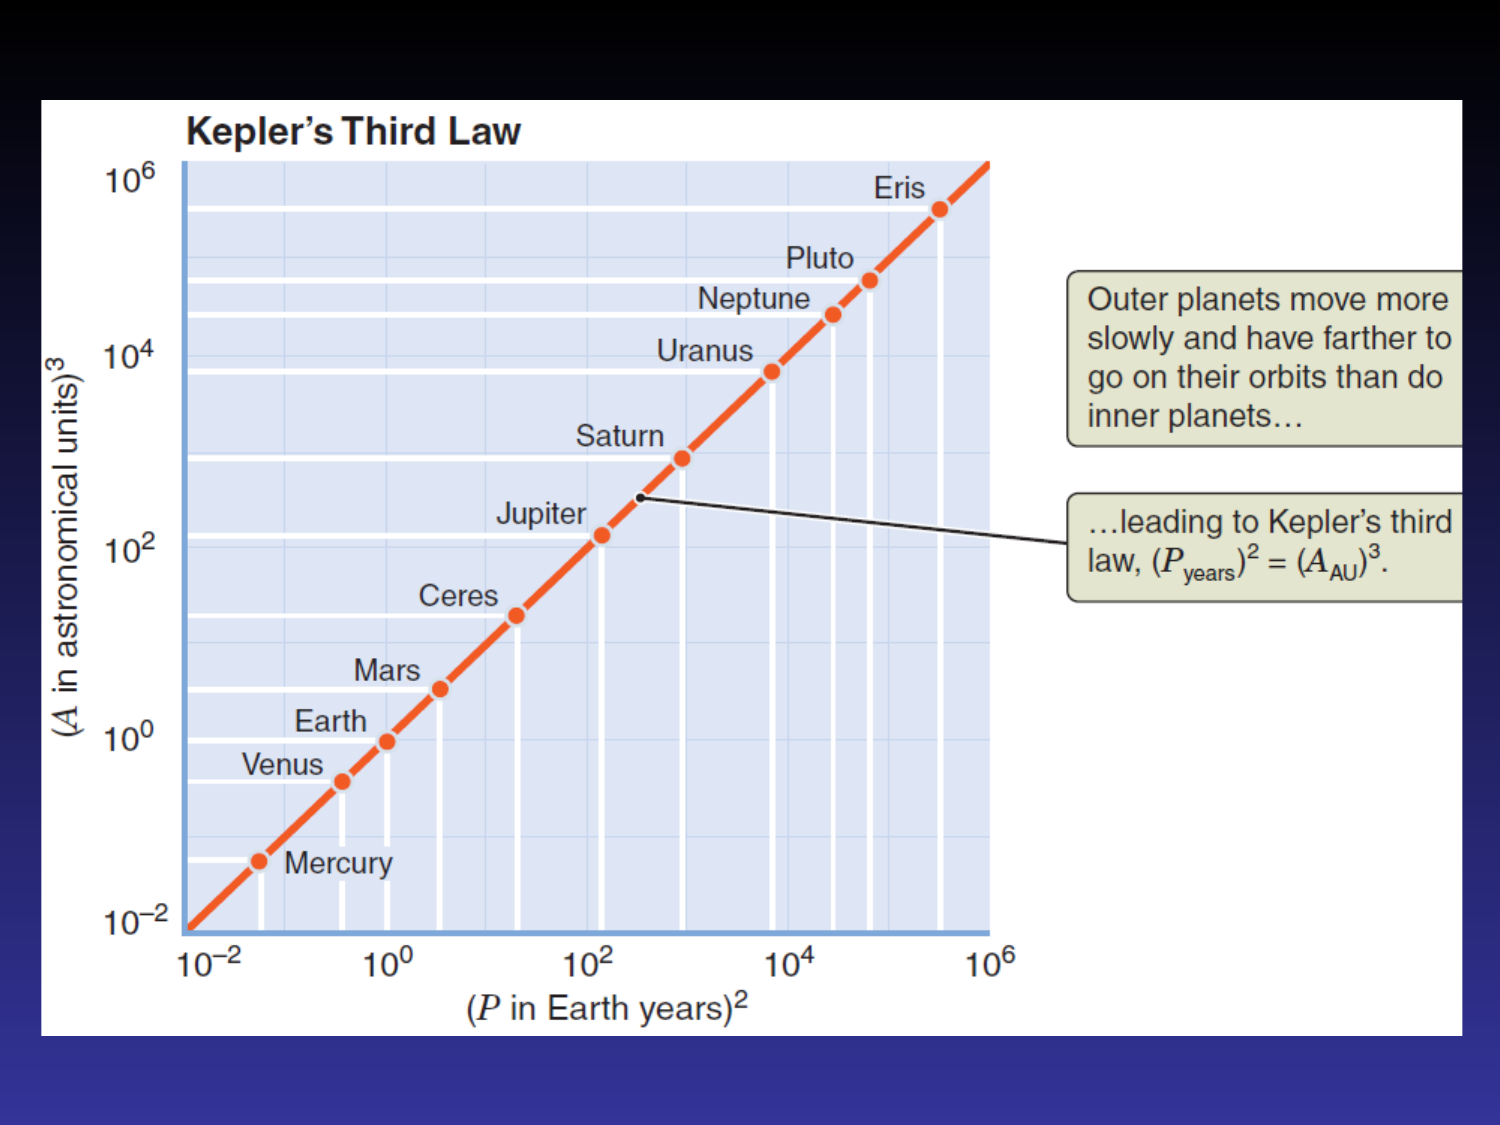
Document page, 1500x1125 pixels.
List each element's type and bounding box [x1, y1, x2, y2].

list [41, 100, 1463, 1036]
